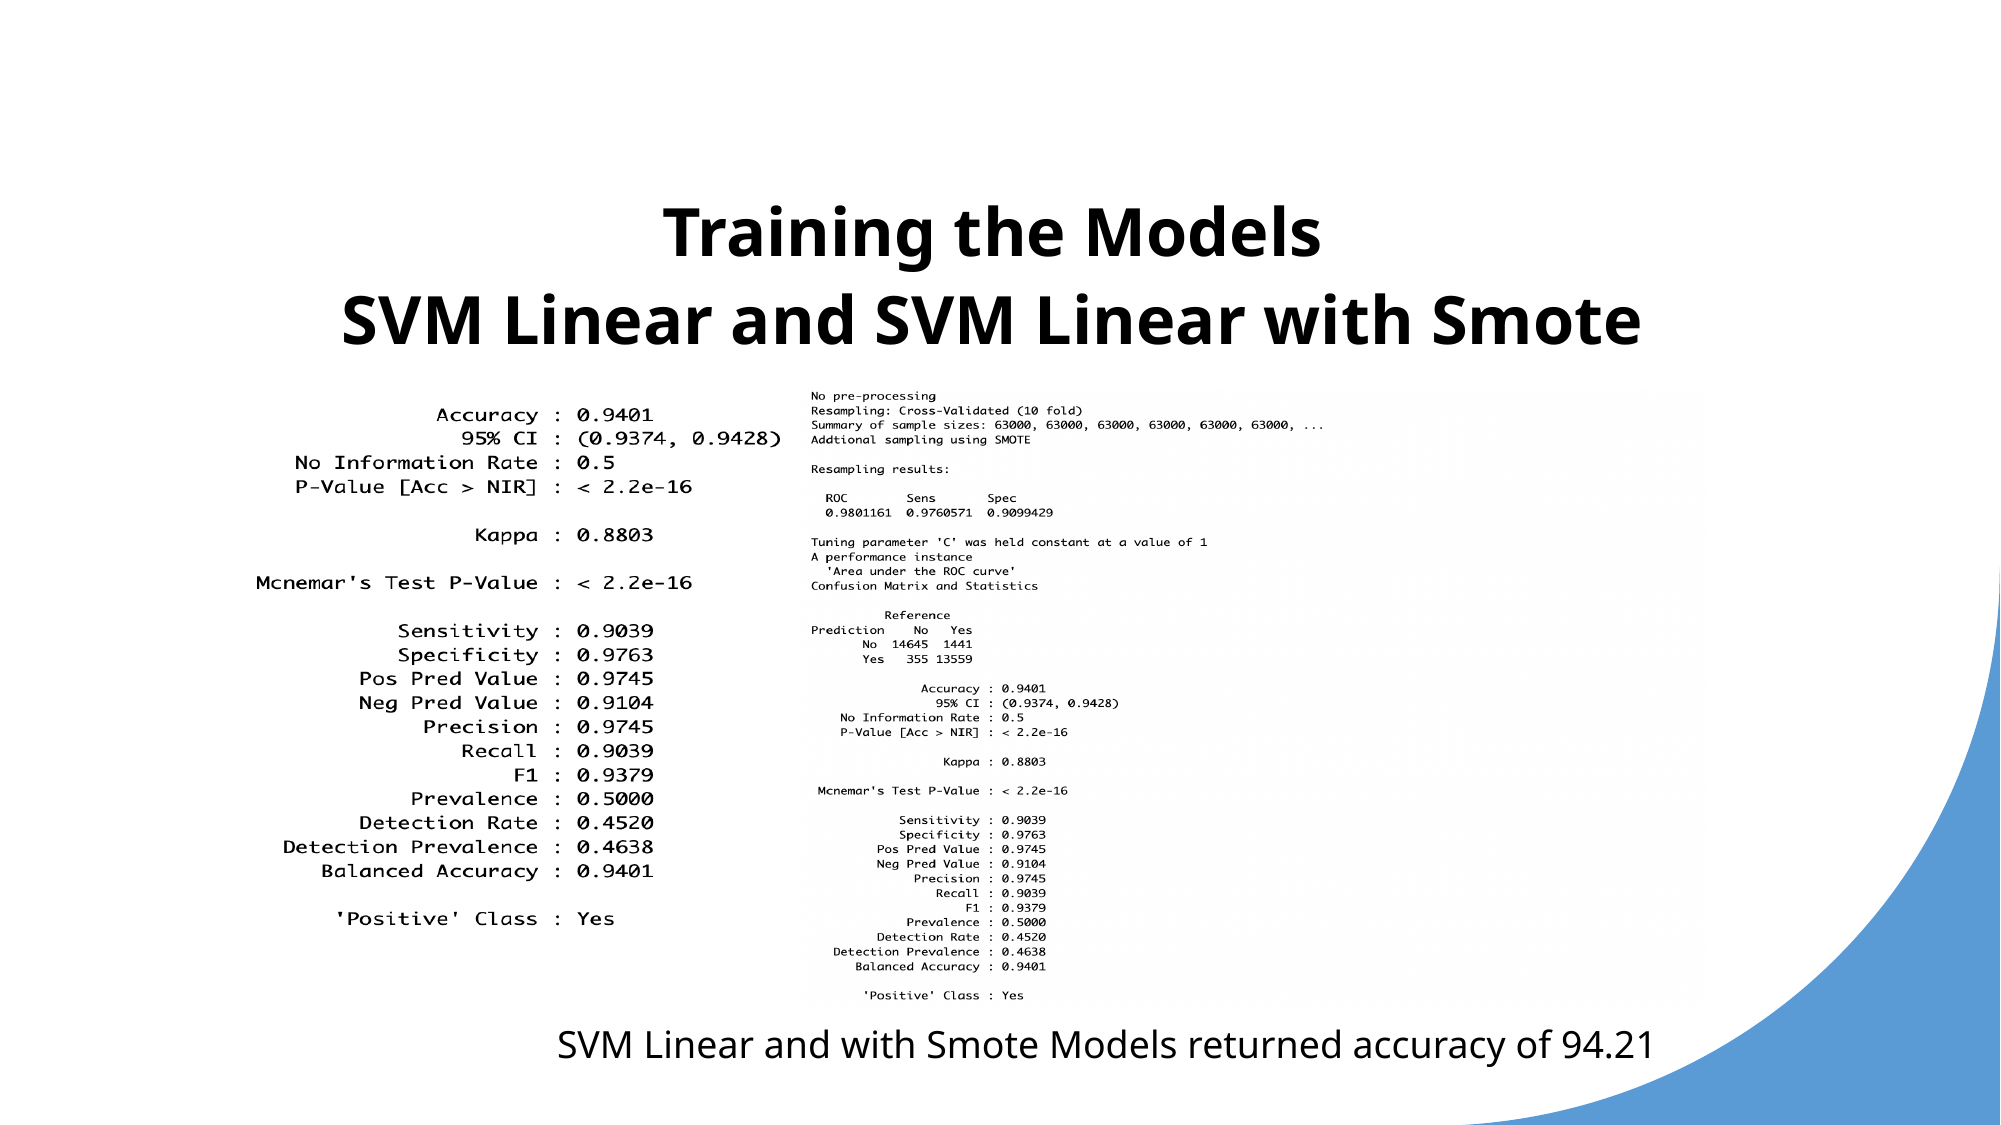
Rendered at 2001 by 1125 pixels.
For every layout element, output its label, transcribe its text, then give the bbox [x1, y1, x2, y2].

picture [801, 389, 1709, 1007]
title Training the Models SVM Linear and SVM Linear with Smote [176, 118, 1809, 366]
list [232, 389, 801, 966]
text_box SVM Linear and with Smote Models returned accuracy of 94.21 [291, 965, 1924, 1074]
